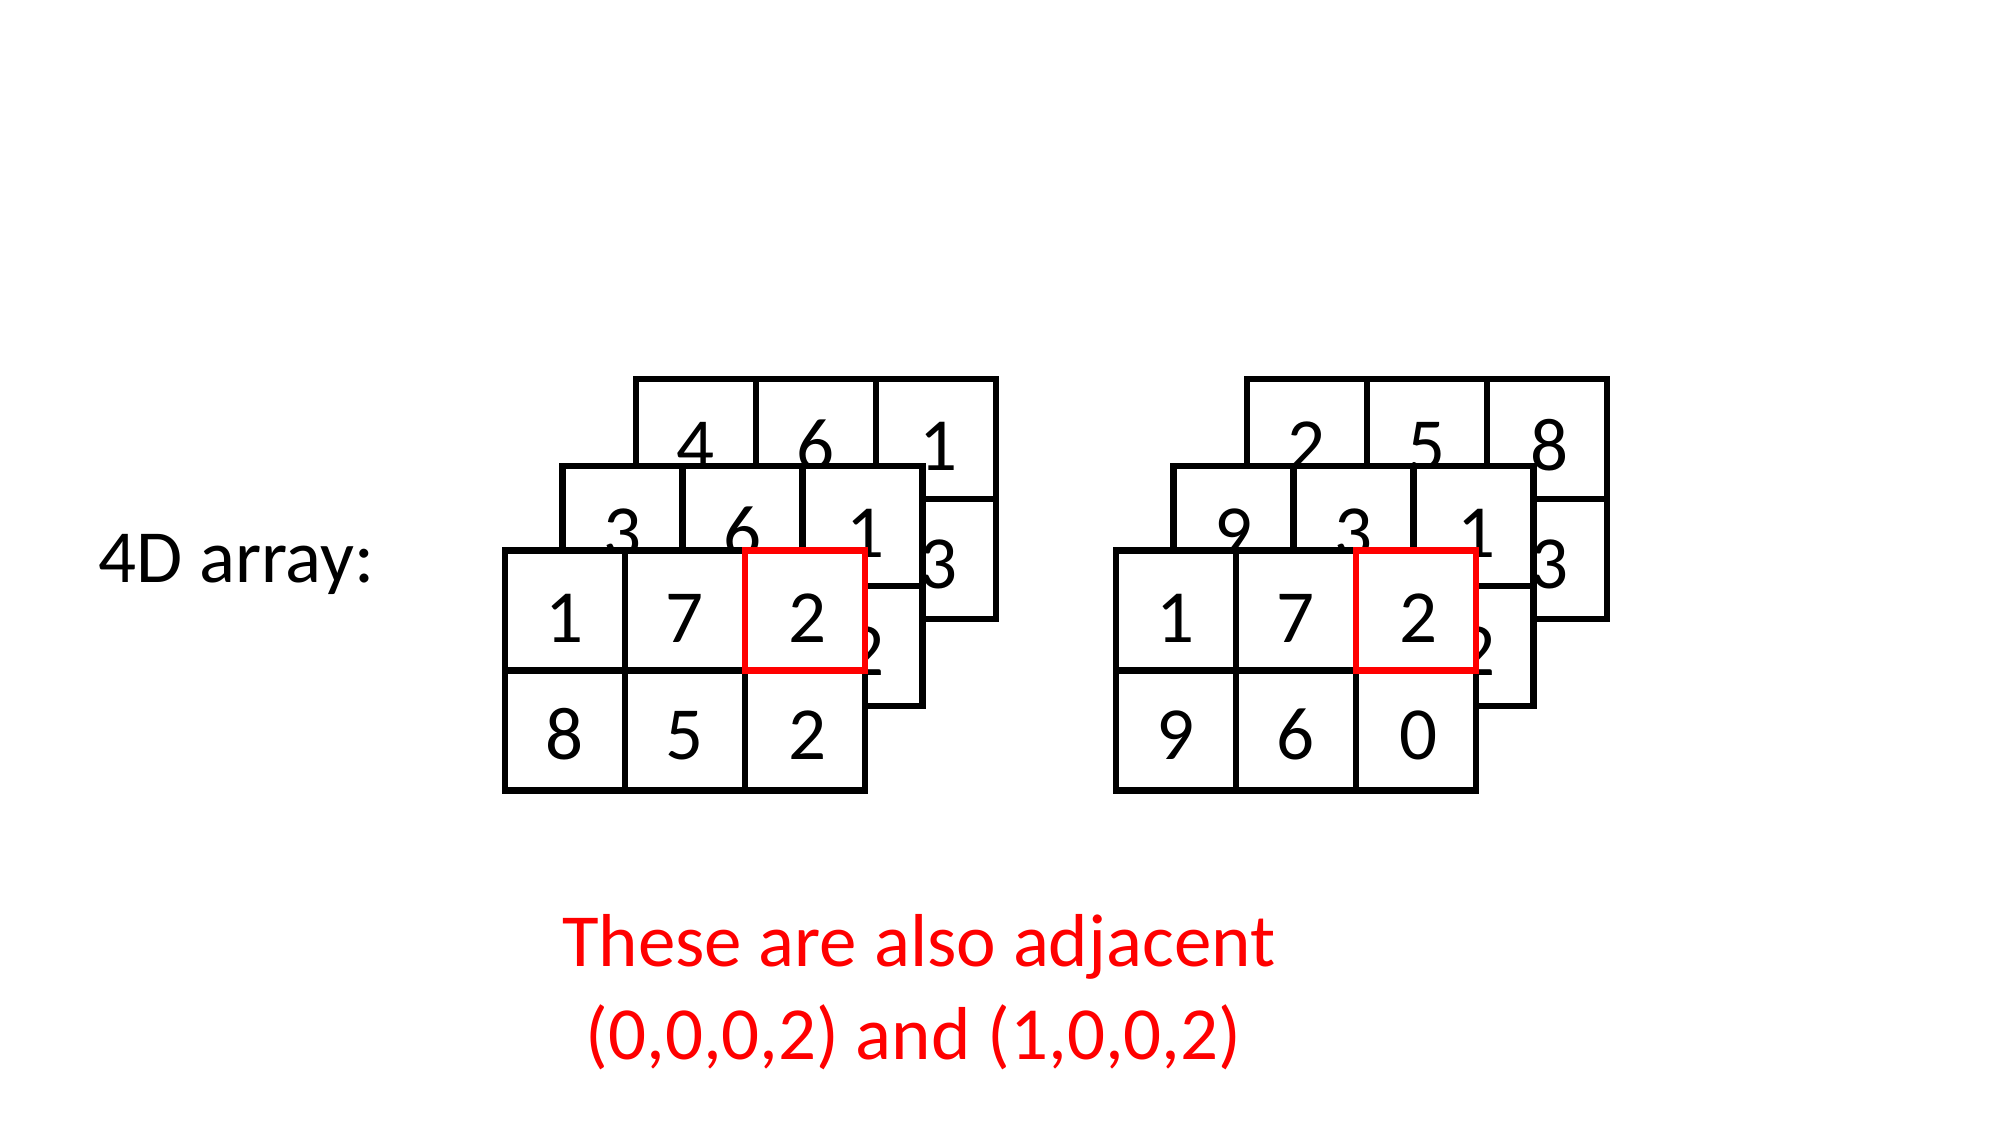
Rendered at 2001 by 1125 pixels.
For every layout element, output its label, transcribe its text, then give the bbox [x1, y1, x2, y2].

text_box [1246, 379, 1607, 620]
text_box (0,0,0,2) and (1,0,0,2) [570, 977, 1376, 1125]
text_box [504, 550, 865, 791]
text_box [635, 379, 996, 620]
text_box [1173, 465, 1534, 706]
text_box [1115, 550, 1476, 791]
text_box 4D array: [83, 500, 416, 695]
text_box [562, 465, 923, 706]
text_box These are also adjacent [547, 883, 1560, 1079]
